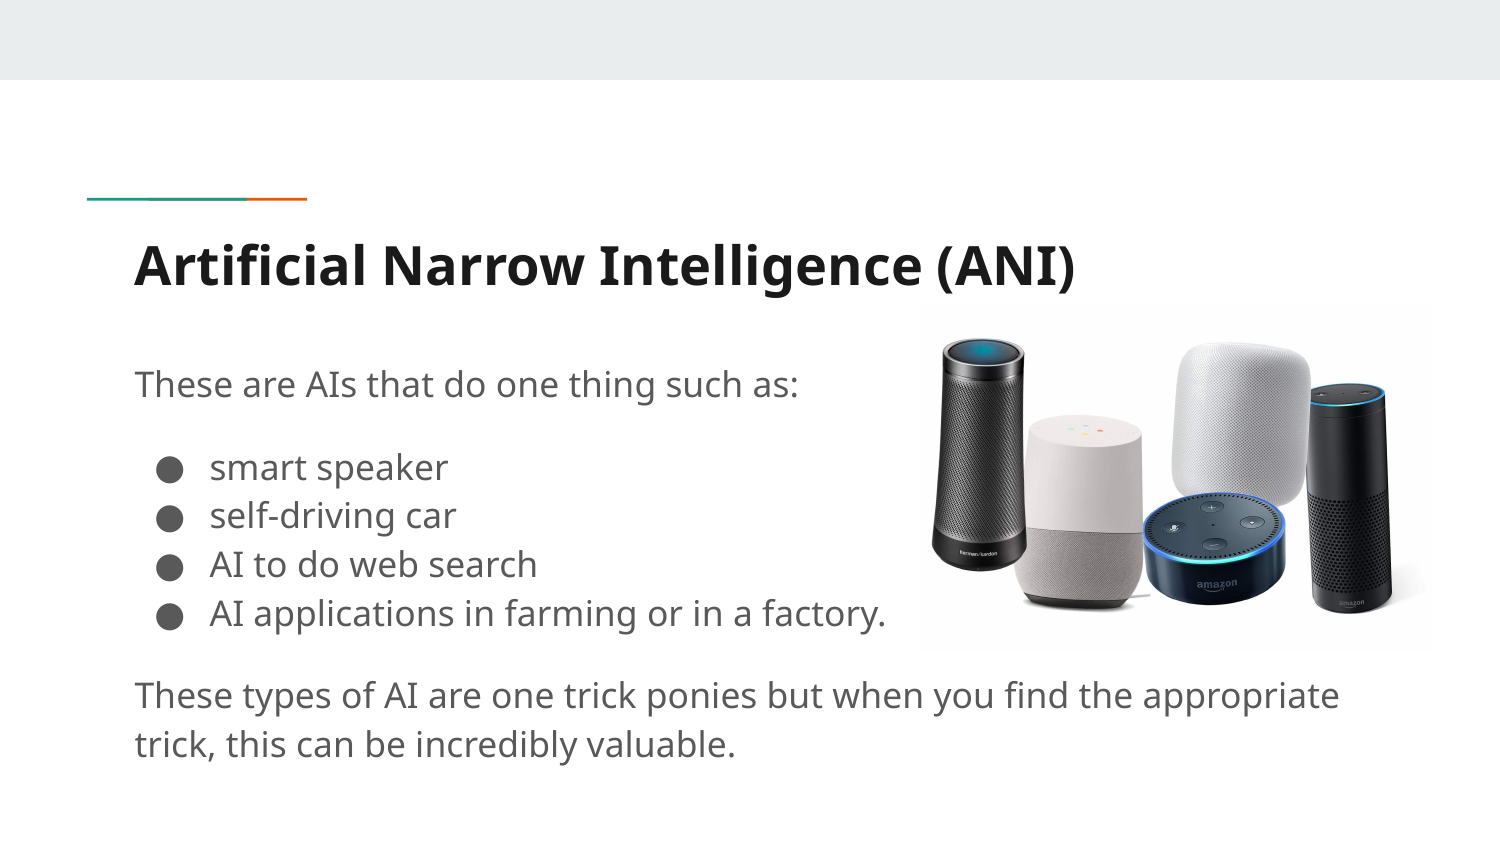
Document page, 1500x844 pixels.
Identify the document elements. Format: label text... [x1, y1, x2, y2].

picture [920, 303, 1433, 653]
list These are AIs that do one thing such as: smart speaker self-driving car AI to do web search AI applications in farming or in a factory. These types of AI are one trick ponies but when you find the appropriate trick, this can be incredibly valuable. [119, 341, 1381, 712]
title Artificial Narrow Intelligence (ANI) [119, 216, 1381, 305]
